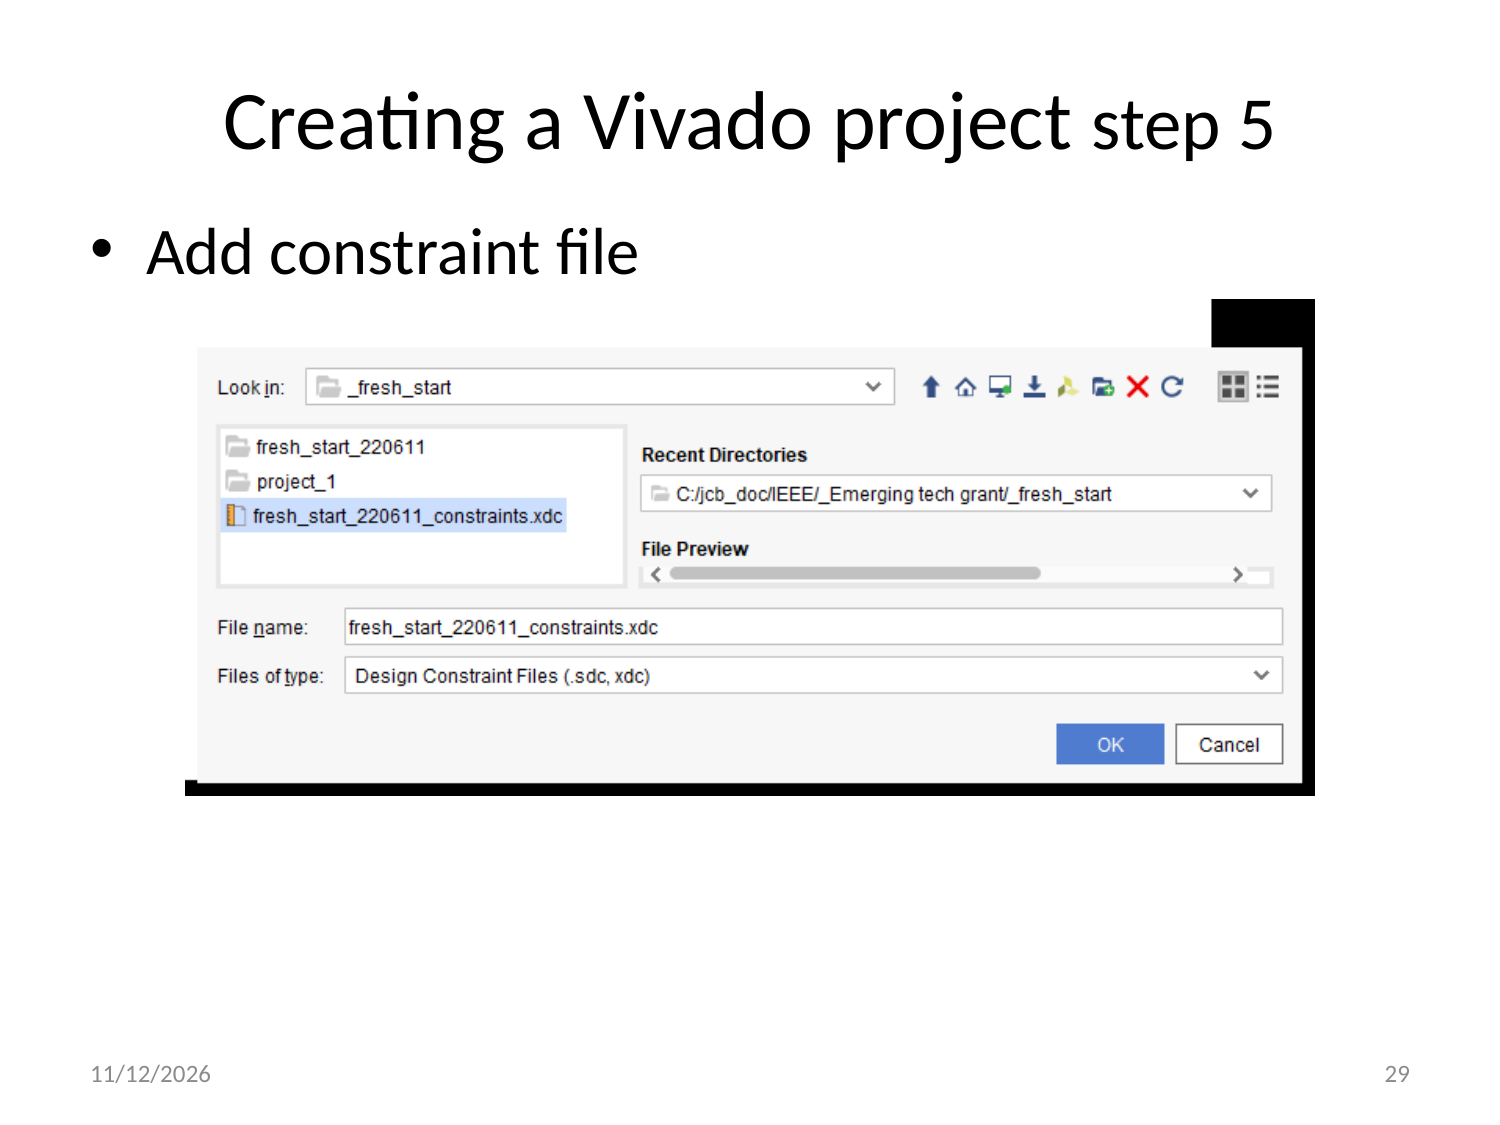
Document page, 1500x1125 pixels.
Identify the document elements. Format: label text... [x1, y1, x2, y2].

list Add constraint file [75, 200, 1425, 943]
picture [185, 299, 1315, 796]
title Creating a Vivado project step 5 [75, 45, 1425, 188]
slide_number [75, 1042, 425, 1103]
slide_number 29 [1074, 1042, 1425, 1103]
